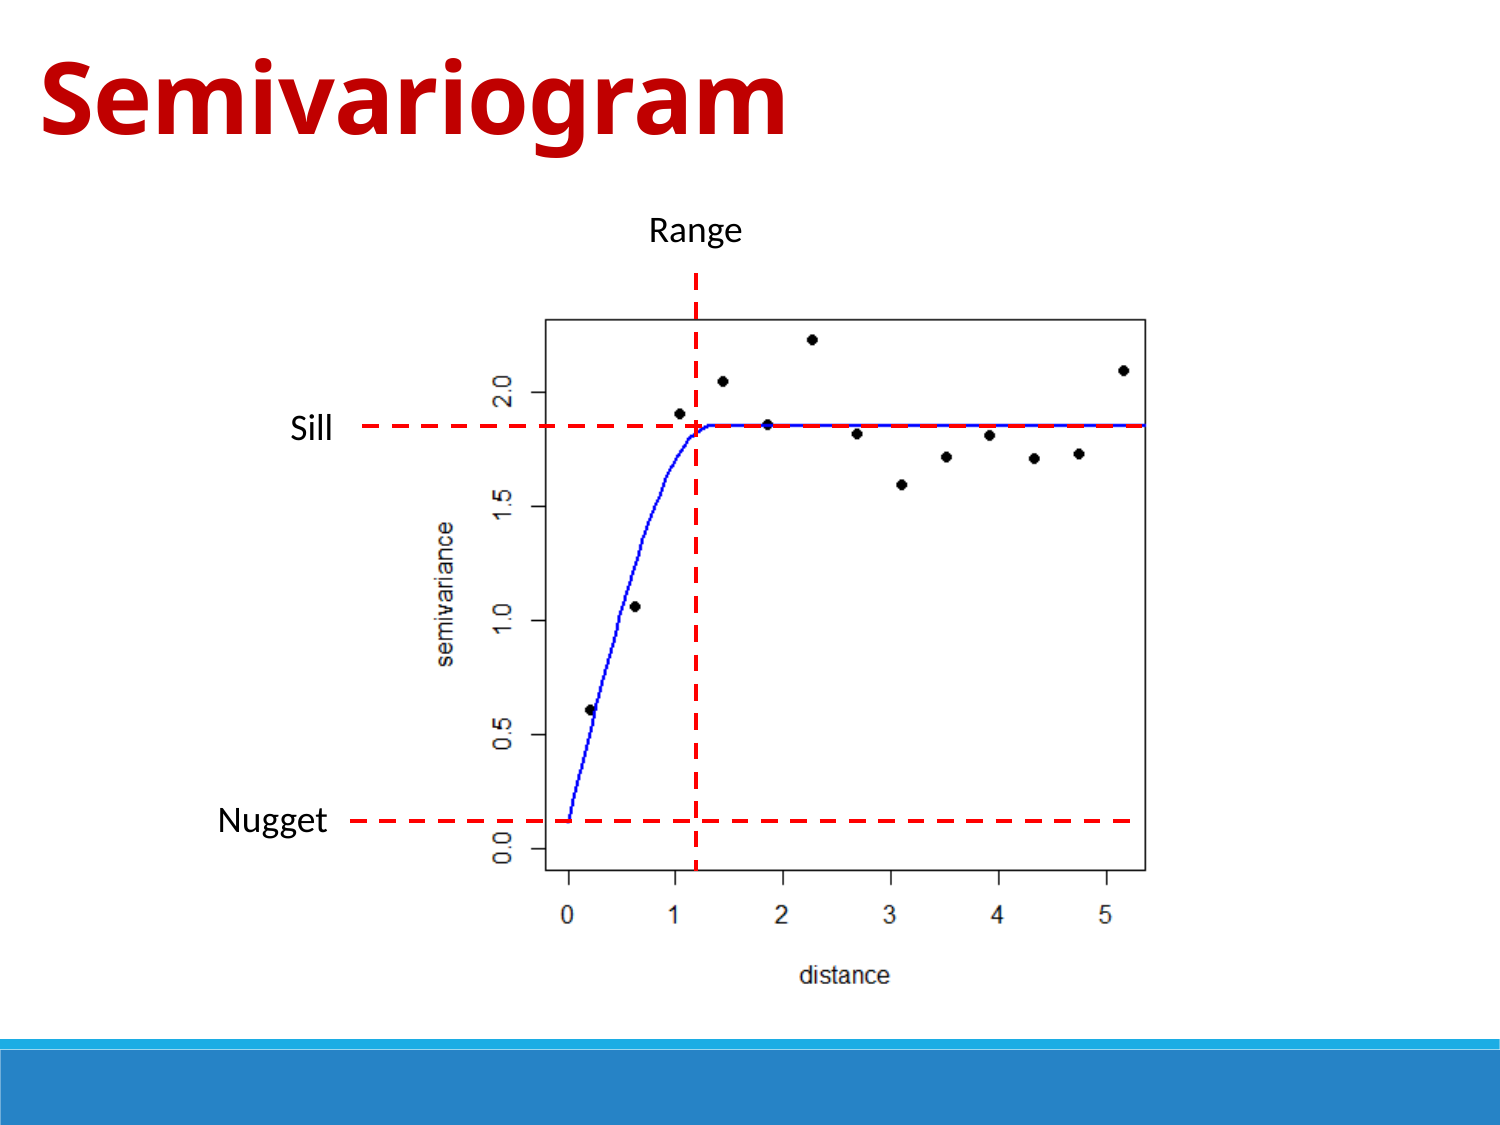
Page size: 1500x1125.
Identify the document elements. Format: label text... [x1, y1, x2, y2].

picture [424, 427, 695, 820]
text_box Nugget [202, 787, 343, 847]
text_box Sill [275, 395, 349, 456]
picture [424, 199, 1208, 1022]
title Semivariogram [24, 0, 1263, 163]
